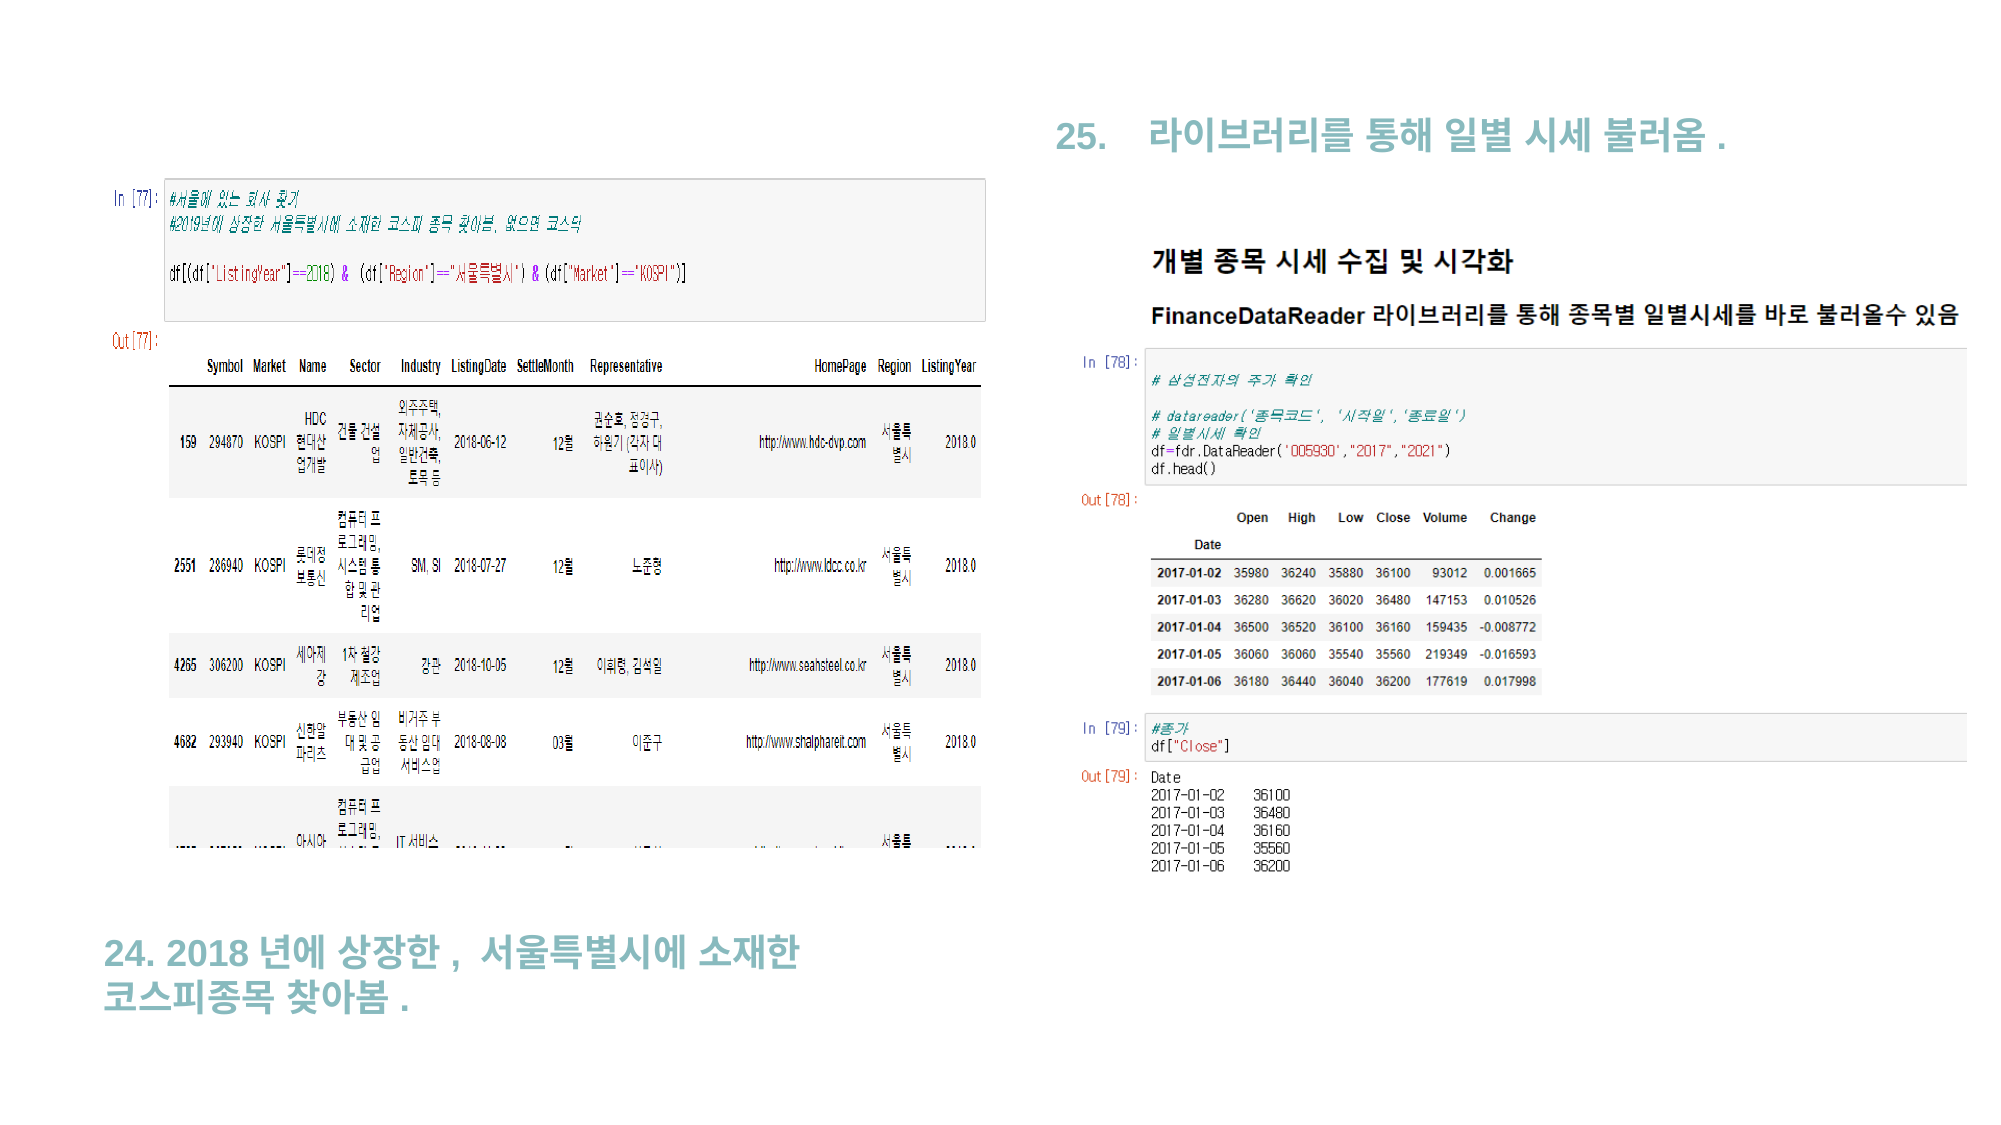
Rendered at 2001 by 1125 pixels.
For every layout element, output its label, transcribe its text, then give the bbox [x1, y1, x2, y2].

text_box 24. 2018년에 상장한, 서울특별시에 소재한 코스피종목 찾아봄. [89, 921, 962, 1027]
picture [55, 148, 995, 848]
picture [1029, 227, 1967, 885]
text_box 25. 라이브러리를 통해 일별 시세 불러옴. [1040, 104, 1914, 165]
